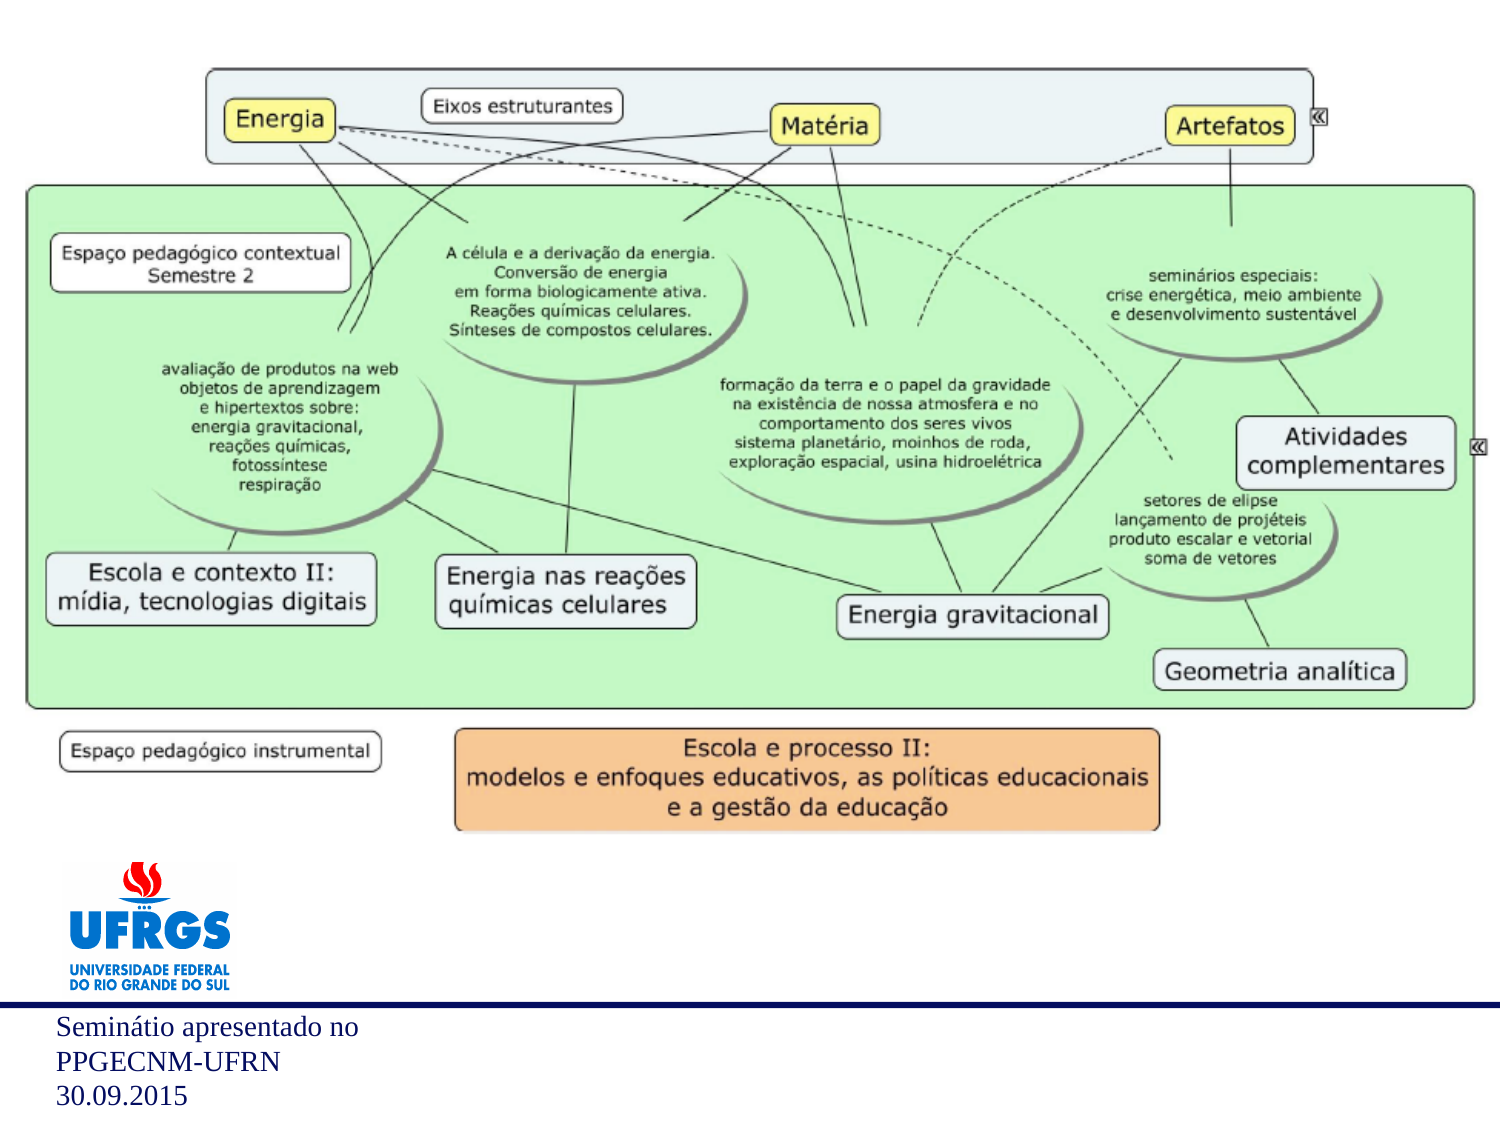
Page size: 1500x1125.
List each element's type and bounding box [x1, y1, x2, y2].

picture [0, 54, 1500, 999]
